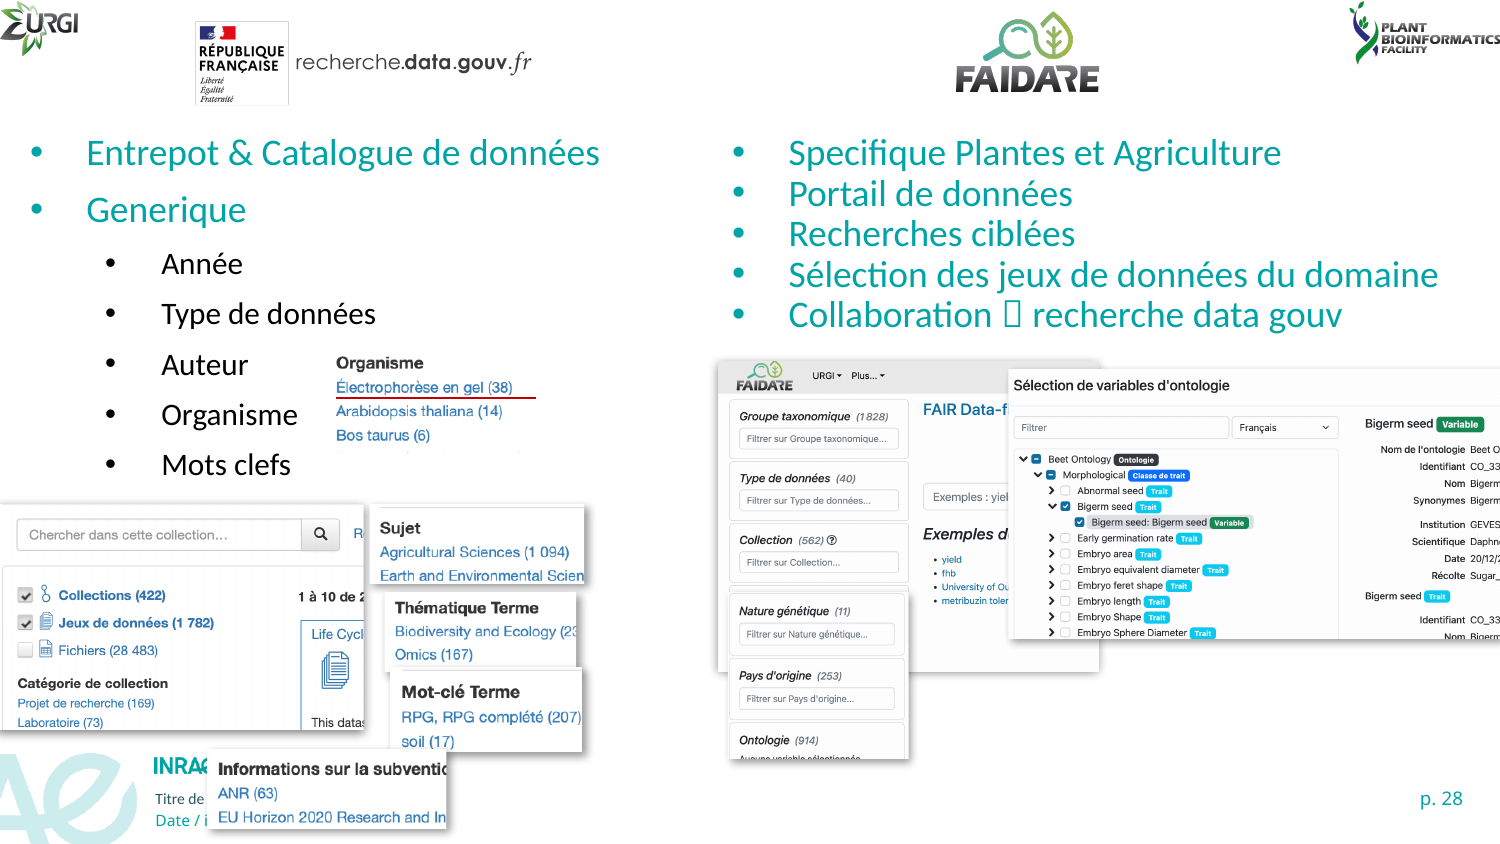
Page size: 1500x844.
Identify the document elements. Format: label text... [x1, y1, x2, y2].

picture [0, 504, 364, 730]
picture [1349, 1, 1500, 65]
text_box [325, 343, 566, 453]
picture [185, 14, 543, 115]
list Entrepot & Catalogue de données Generique Année Type de données Auteur Organisme Mots clefs [0, 127, 692, 721]
picture [369, 504, 585, 584]
picture [0, 592, 582, 844]
picture [718, 361, 1500, 759]
picture [0, 1, 78, 56]
picture [949, 10, 1102, 95]
list Specifique Plantes et Agriculture Portail de données Recherches ciblées Sélection des jeux de données du domaine Collaboration  recherche data gouv [702, 127, 1500, 764]
